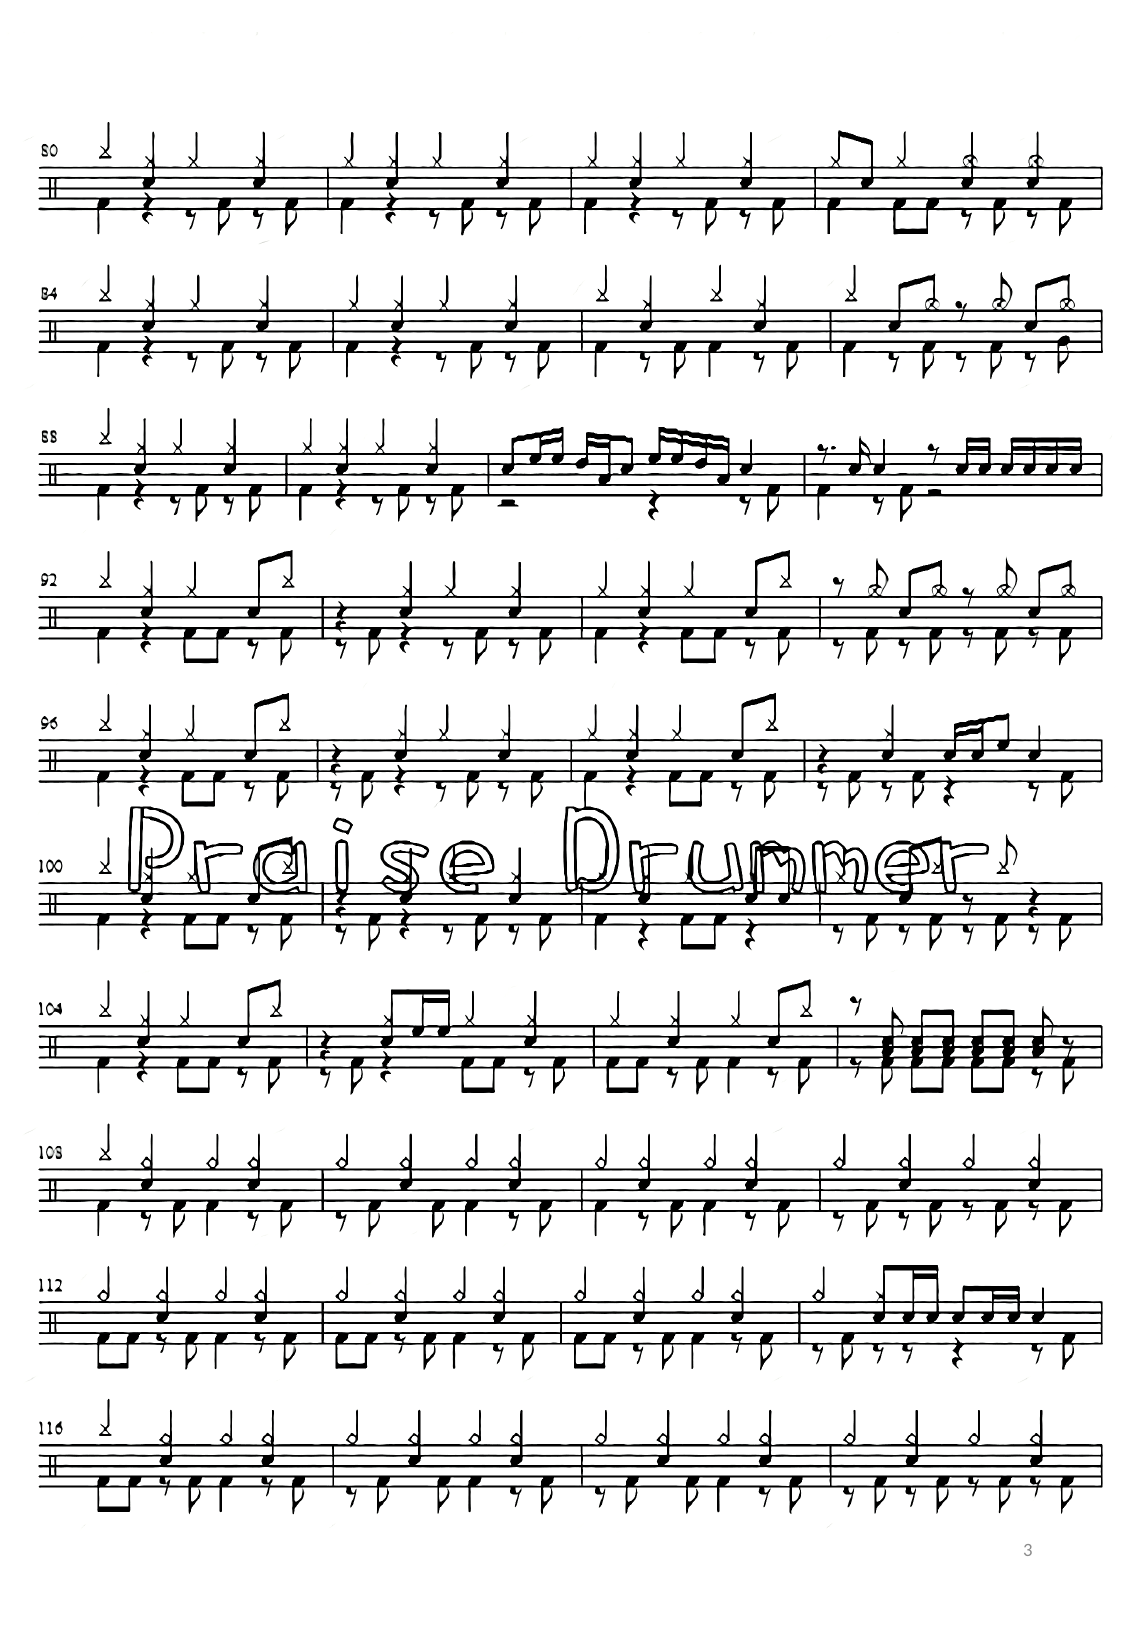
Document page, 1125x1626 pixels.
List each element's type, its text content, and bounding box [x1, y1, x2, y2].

slide_number 3 [794, 1539, 1048, 1593]
picture [0, 32, 1124, 1539]
